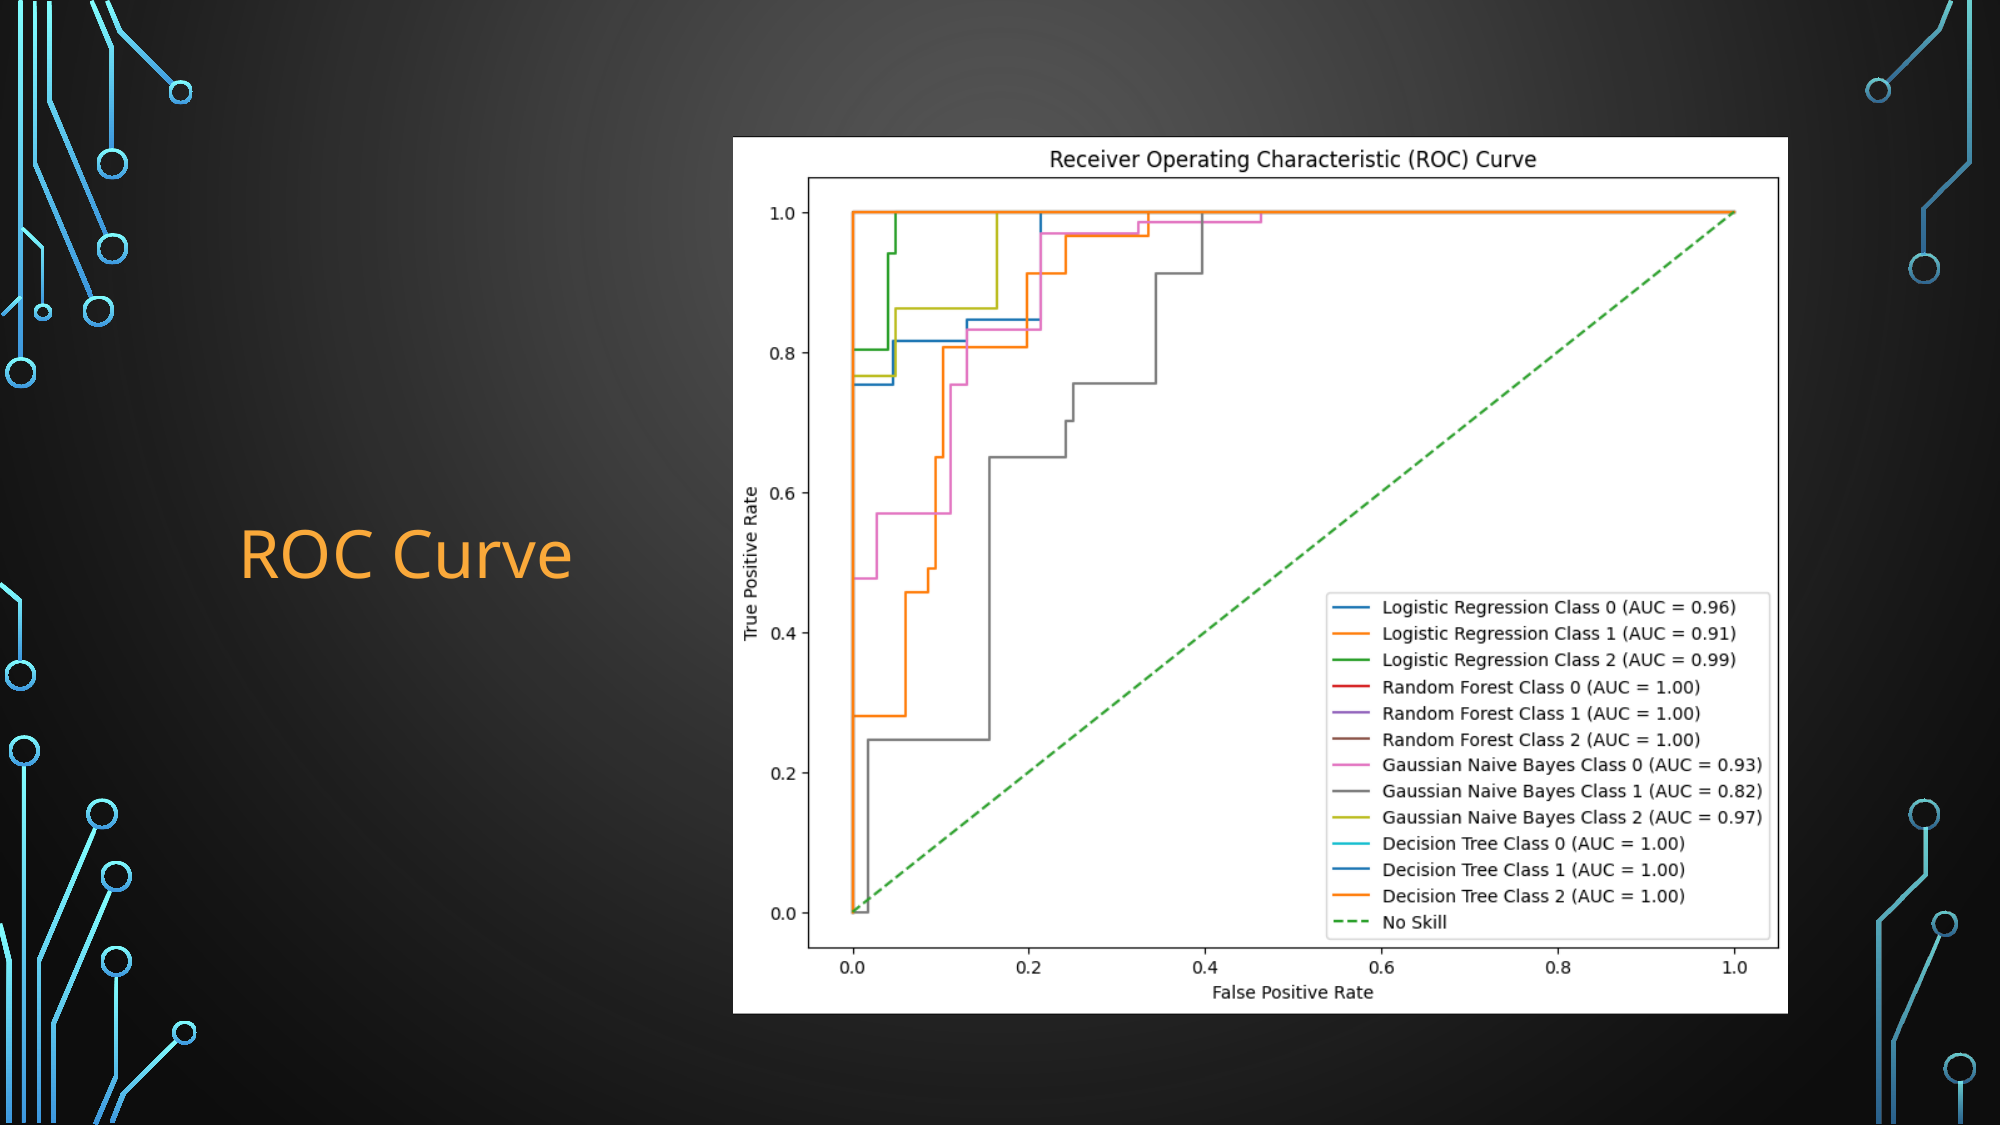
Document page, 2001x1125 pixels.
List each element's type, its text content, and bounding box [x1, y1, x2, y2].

picture [733, 135, 1788, 1016]
text_box ROC Curve [190, 110, 624, 993]
